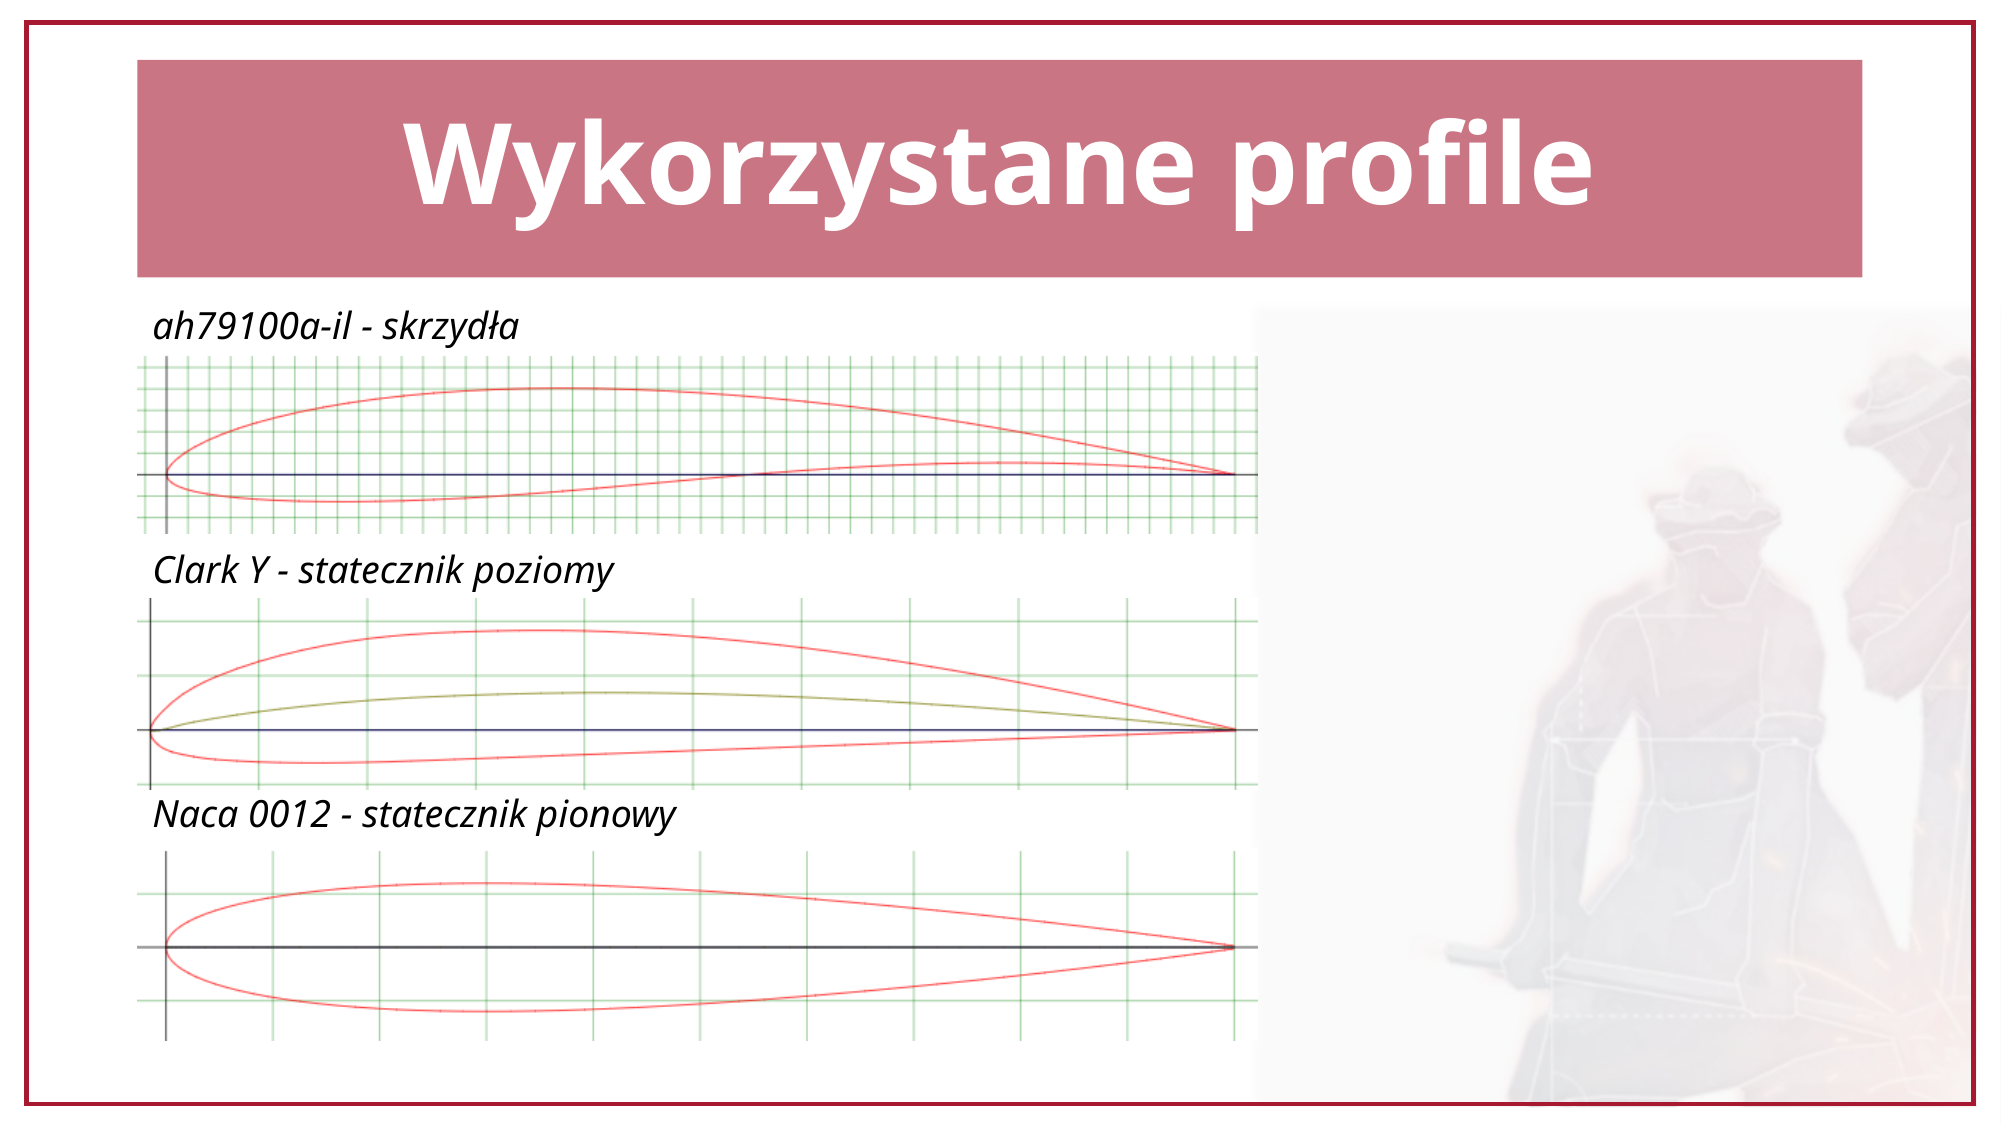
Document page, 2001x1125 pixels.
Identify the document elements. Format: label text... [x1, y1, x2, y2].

picture [136, 351, 1258, 534]
title Wykorzystane profile [137, 59, 1863, 278]
list ah79100a-il - skrzydła Clark Y - statecznik poziomy Naca 0012 - statecznik pionowy [137, 299, 1863, 1014]
picture [136, 597, 1258, 791]
picture [136, 846, 1258, 1042]
